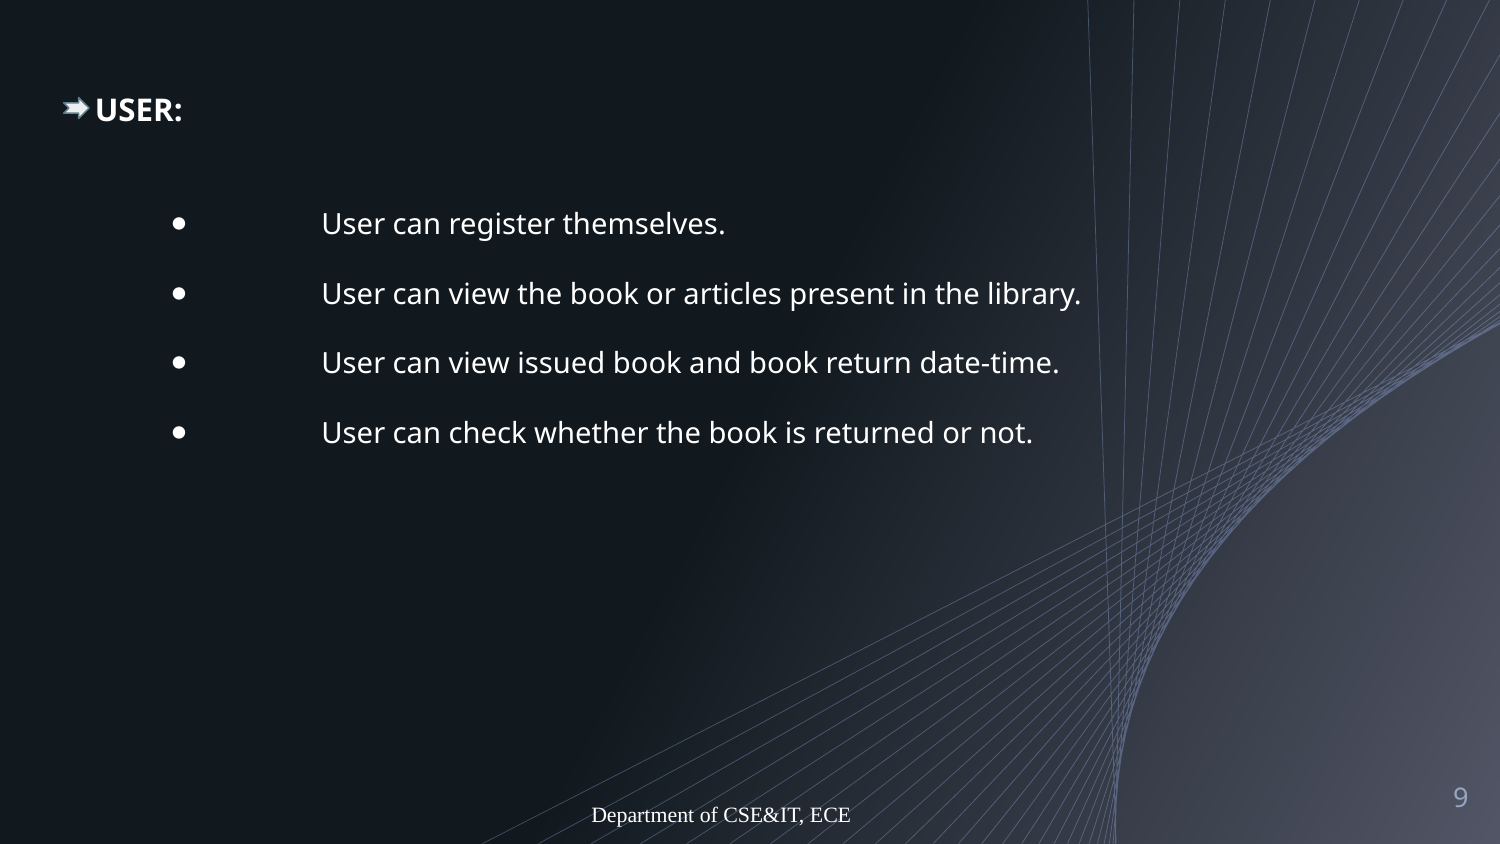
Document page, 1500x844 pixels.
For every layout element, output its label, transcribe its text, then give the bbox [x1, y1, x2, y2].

text_box Department of CSE&IT, ECE [140, 783, 1303, 844]
text_box [63, 97, 90, 119]
text_box ⦁ User can register themselves. ⦁ User can view the book or articles present in the library. ⦁ User can view issued book and book return date-time. ⦁ User can check whether the book is returned or not. [156, 189, 1197, 500]
slide_number 9 [1378, 766, 1469, 832]
text_box USER: [79, 75, 873, 143]
